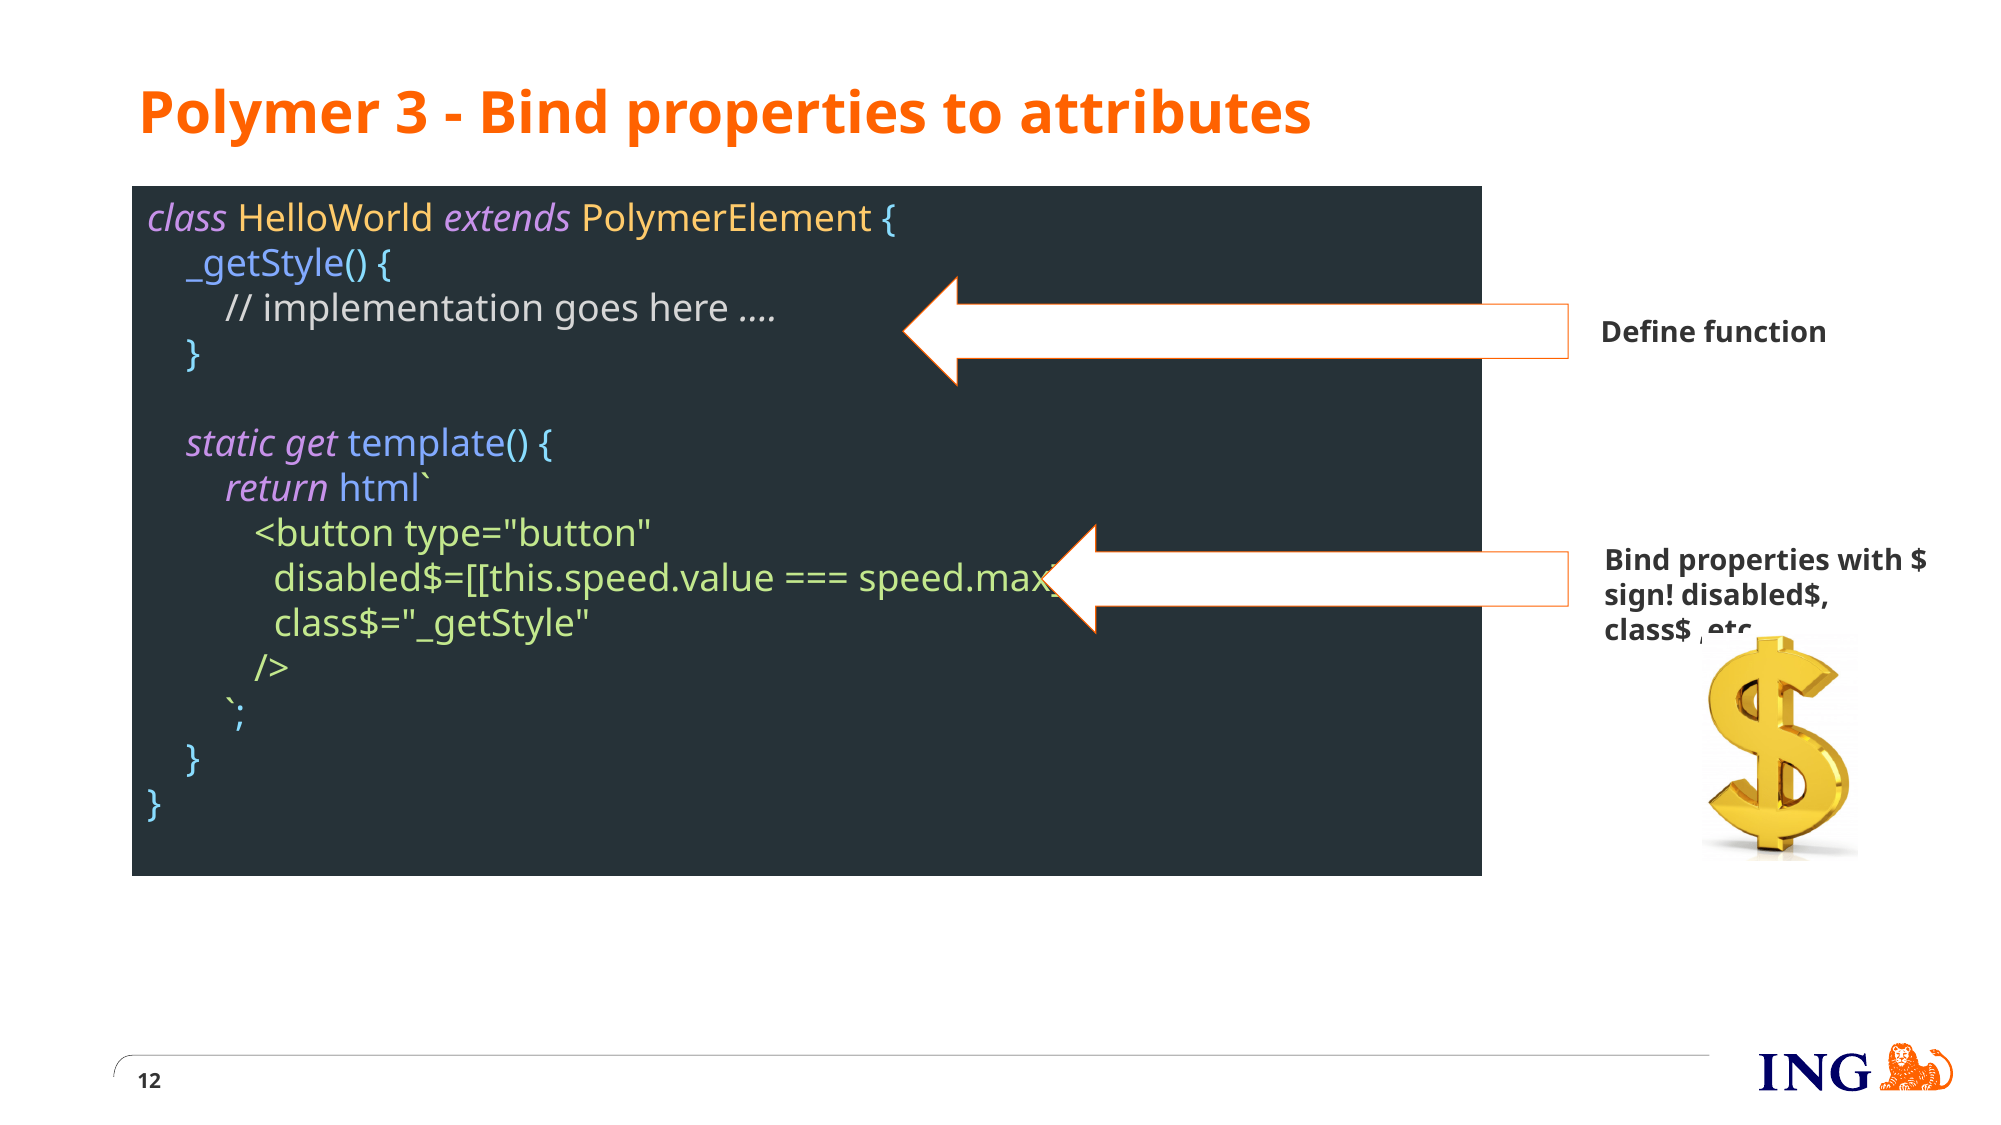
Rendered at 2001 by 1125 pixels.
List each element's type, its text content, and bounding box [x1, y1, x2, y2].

title Polymer 3 - Bind properties to attributes [138, 46, 1858, 187]
text_box [1040, 522, 1570, 636]
text_box Bind properties with $ sign! disabled$, class$ ,etc [1598, 534, 1954, 653]
slide_number 12 [137, 1065, 219, 1097]
picture [1702, 633, 1858, 861]
text_box [901, 274, 1570, 388]
text_box Define function [1594, 306, 1951, 355]
text_box class HelloWorld extends PolymerElement { _getStyle() { // implementation goes here …. } static get template() { return html` <button type="button" disabled$=[[this.speed.value === speed.max]] class$="_getStyle" /> `; } } [132, 186, 1482, 876]
